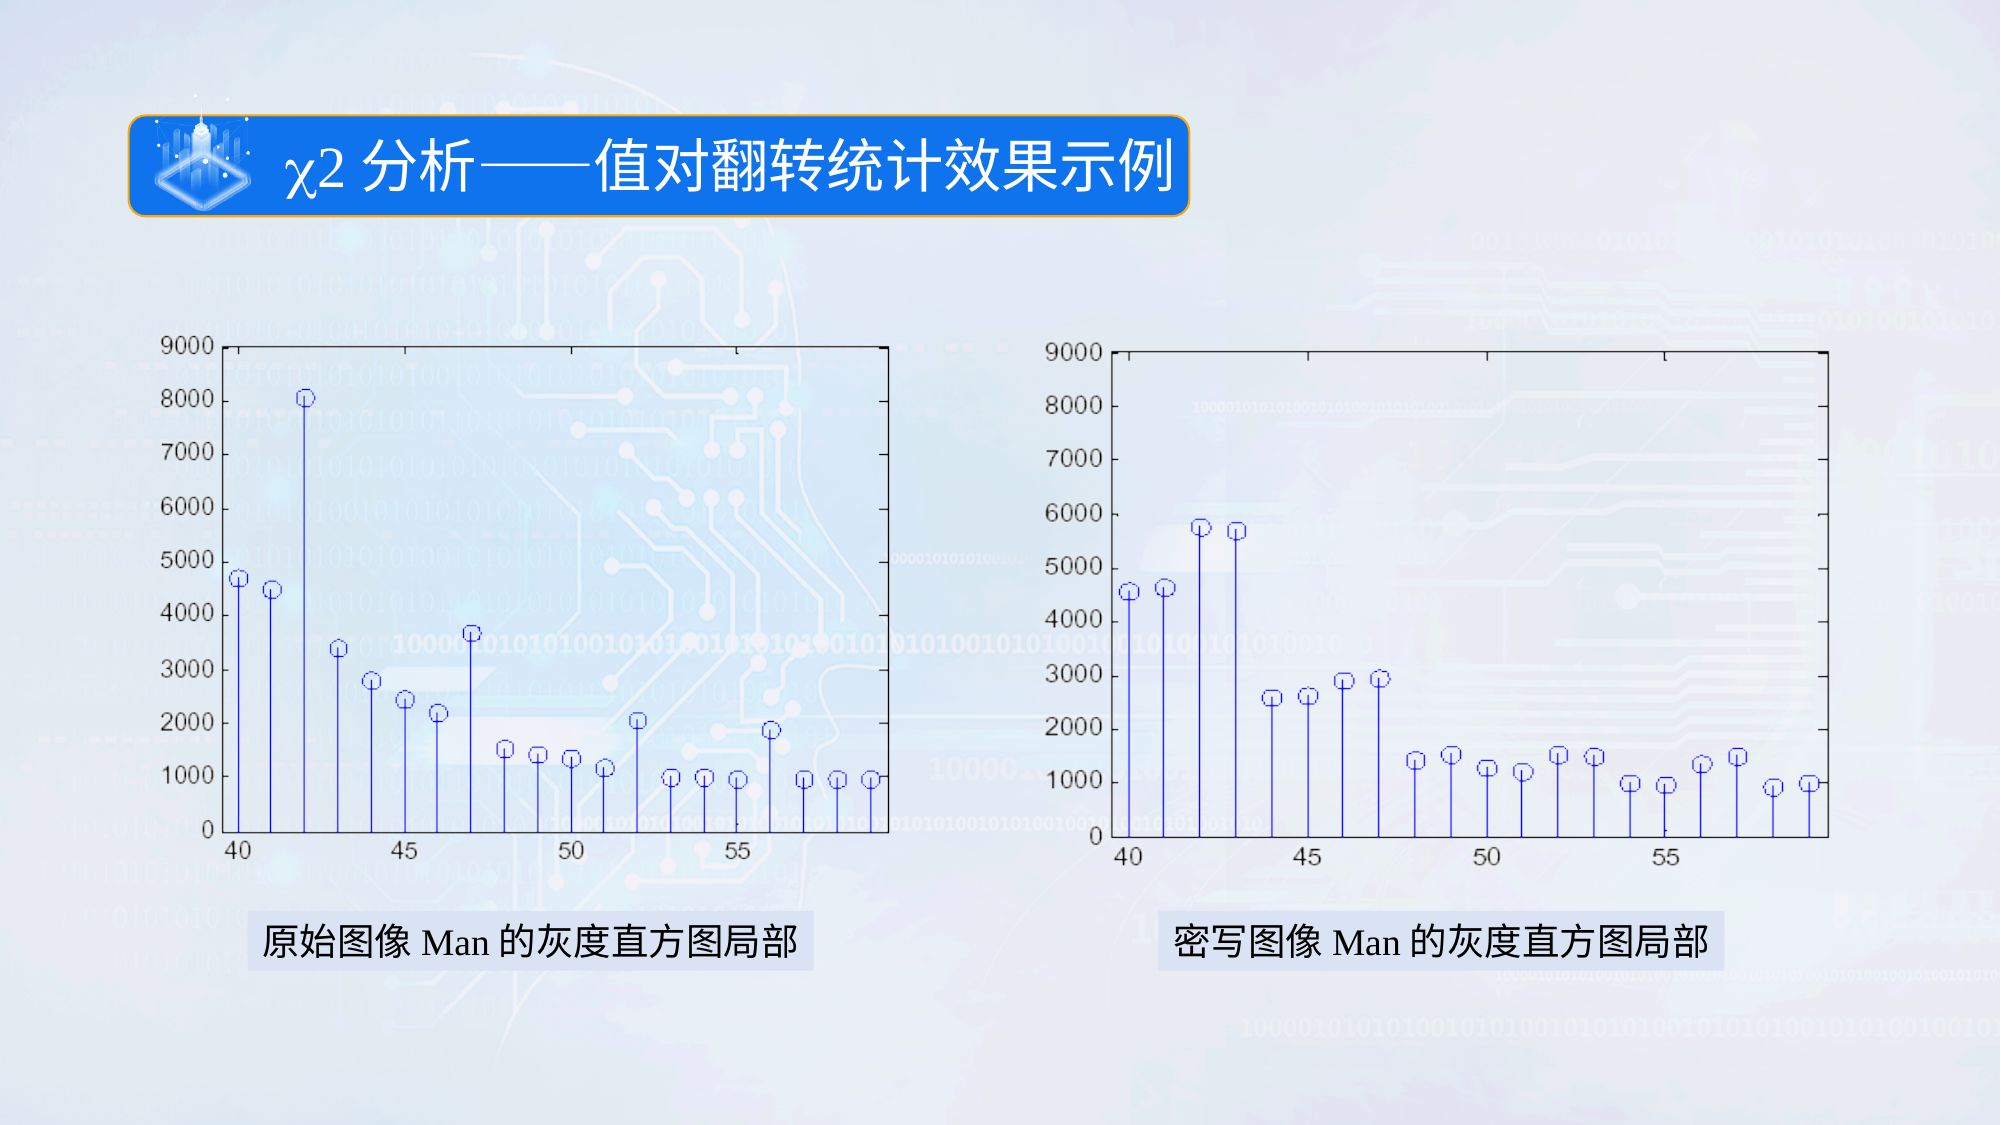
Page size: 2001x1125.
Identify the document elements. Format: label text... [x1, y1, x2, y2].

picture [0, 0, 2000, 1125]
text_box 密写图像Man的灰度直方图局部 [1158, 910, 1725, 971]
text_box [128, 86, 1190, 217]
text_box 原始图像Man的灰度直方图局部 [247, 910, 814, 971]
